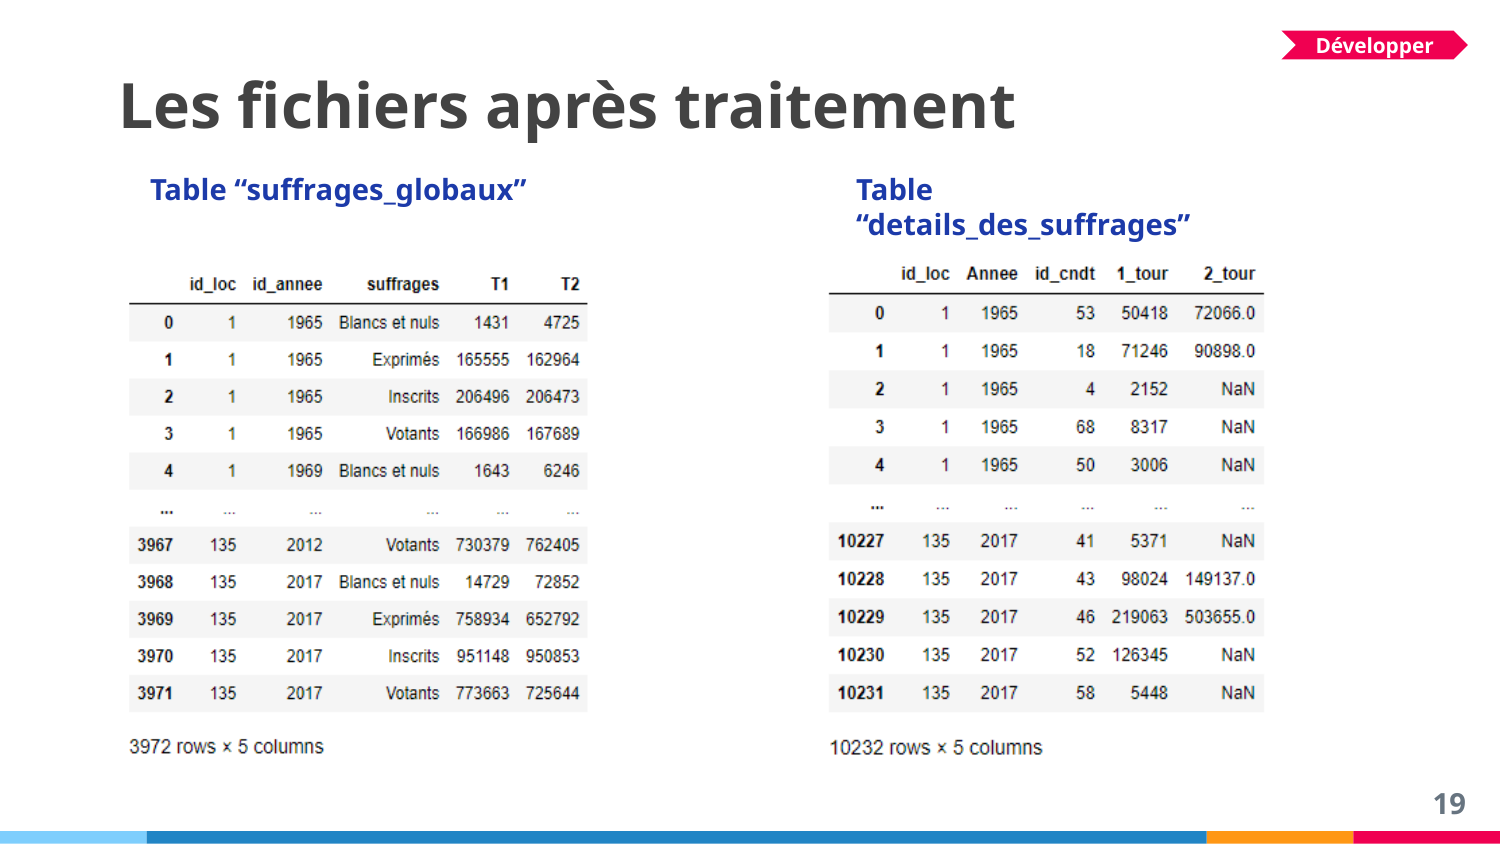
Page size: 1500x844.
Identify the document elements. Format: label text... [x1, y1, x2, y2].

text_box Table “suffrages_globaux” [135, 156, 545, 222]
slide_number ‹#› [1391, 770, 1482, 822]
picture [825, 261, 1267, 766]
text_box Table “details_des_suffrages” [841, 156, 1251, 257]
text_box Développer [1281, 30, 1468, 60]
picture [123, 249, 598, 766]
title Les fichiers après traitement [103, 77, 1424, 157]
